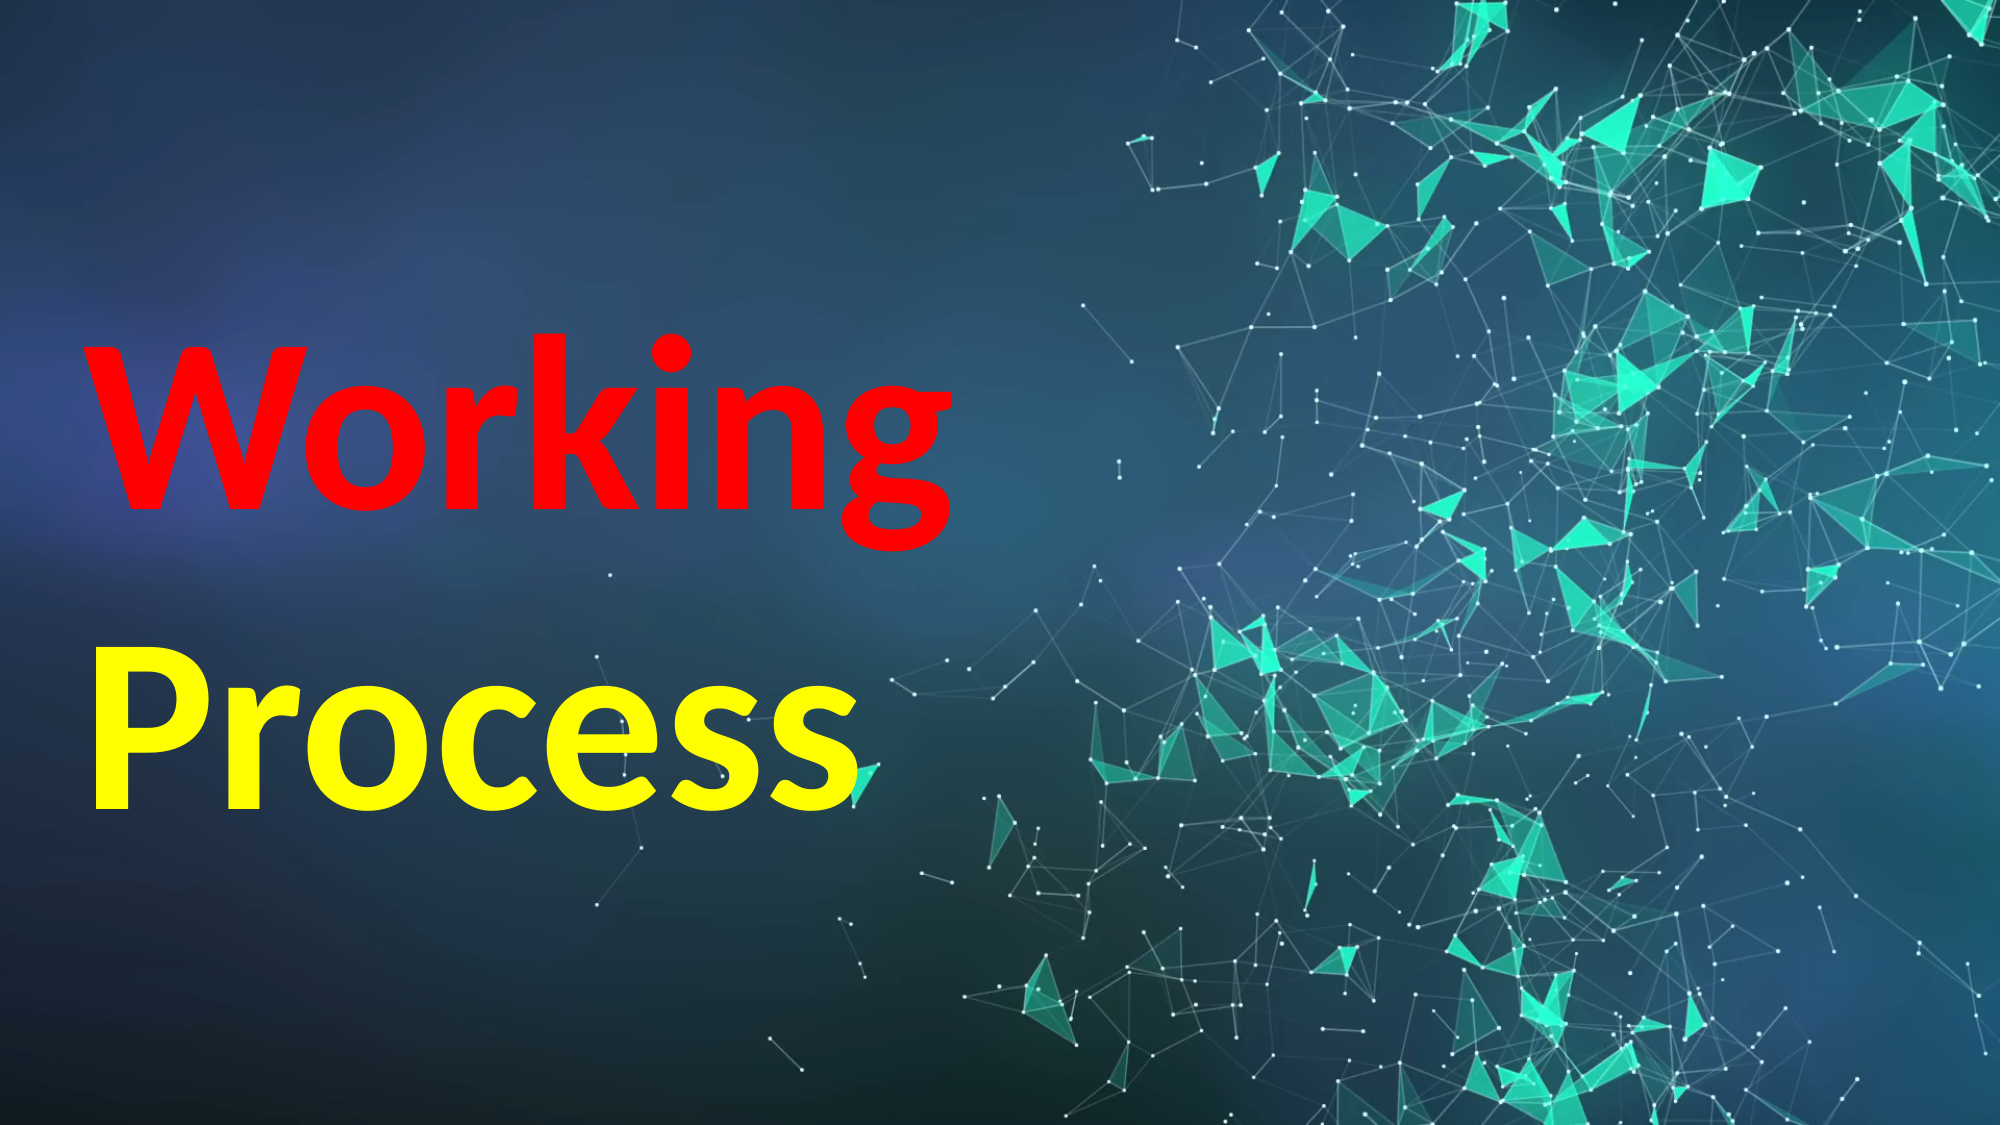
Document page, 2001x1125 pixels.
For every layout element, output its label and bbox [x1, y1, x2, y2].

text_box [0, 0, 2000, 1125]
